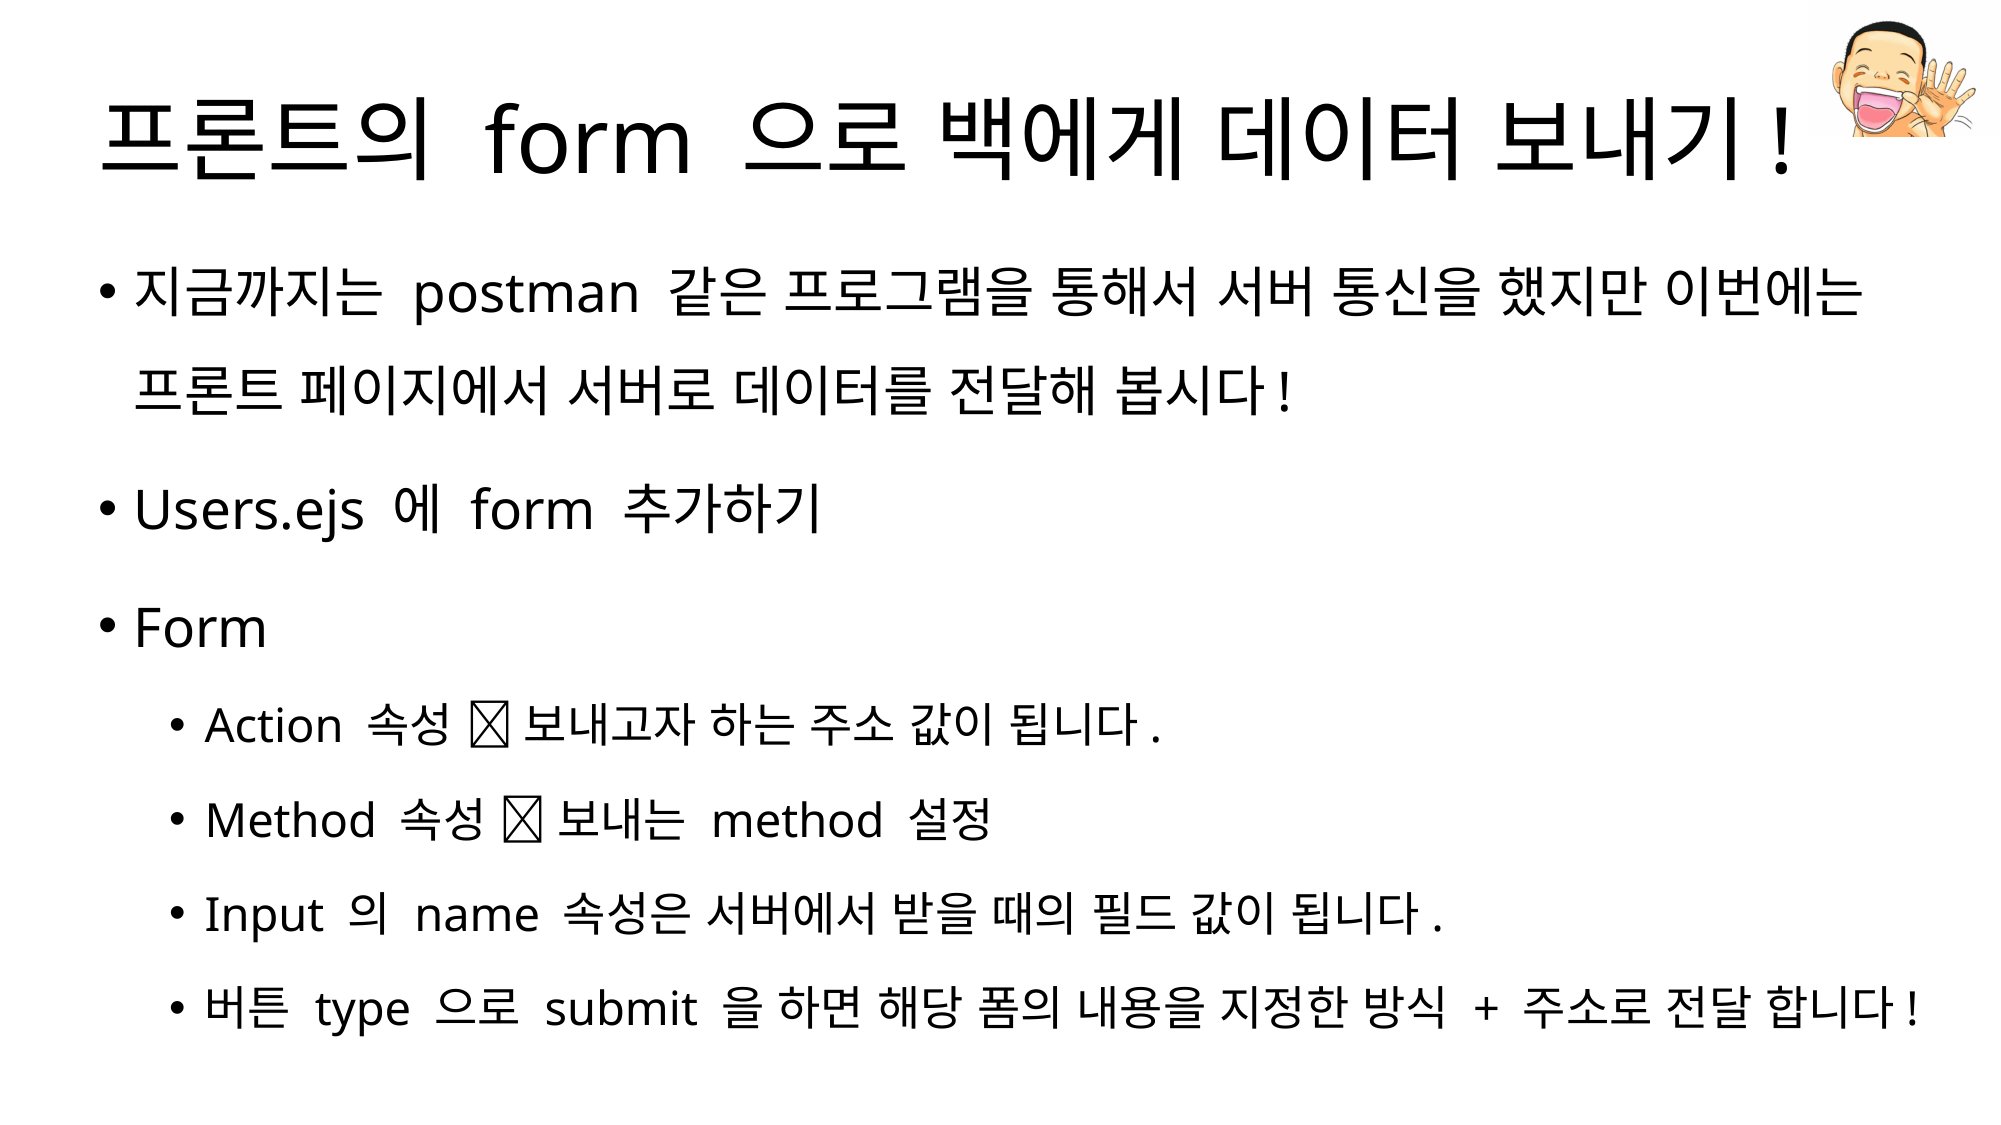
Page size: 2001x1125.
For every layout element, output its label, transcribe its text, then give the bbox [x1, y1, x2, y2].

picture [1931, 0, 2000, 137]
title 프론트의 form 으로 백에게 데이터 보내기! [83, 0, 1931, 217]
list 지금까지는 postman 같은 프로그램을 통해서 서버 통신을 했지만 이번에는 프론트 페이지에서 서버로 데이터를 전달해 봅시다! Users.ejs 에 form 추가하기 Form Action 속성  보내고자 하는 주소 값이 됩니다. Method 속성  보내는 method 설정 Input 의 name 속성은 서버에서 받을 때의 필드 값이 됩니다. 버튼 type 으로 submit 을 하면 해당 폼의 내용을 지정한 방식 + 주소로 전달 합니다! [83, 217, 1931, 1053]
